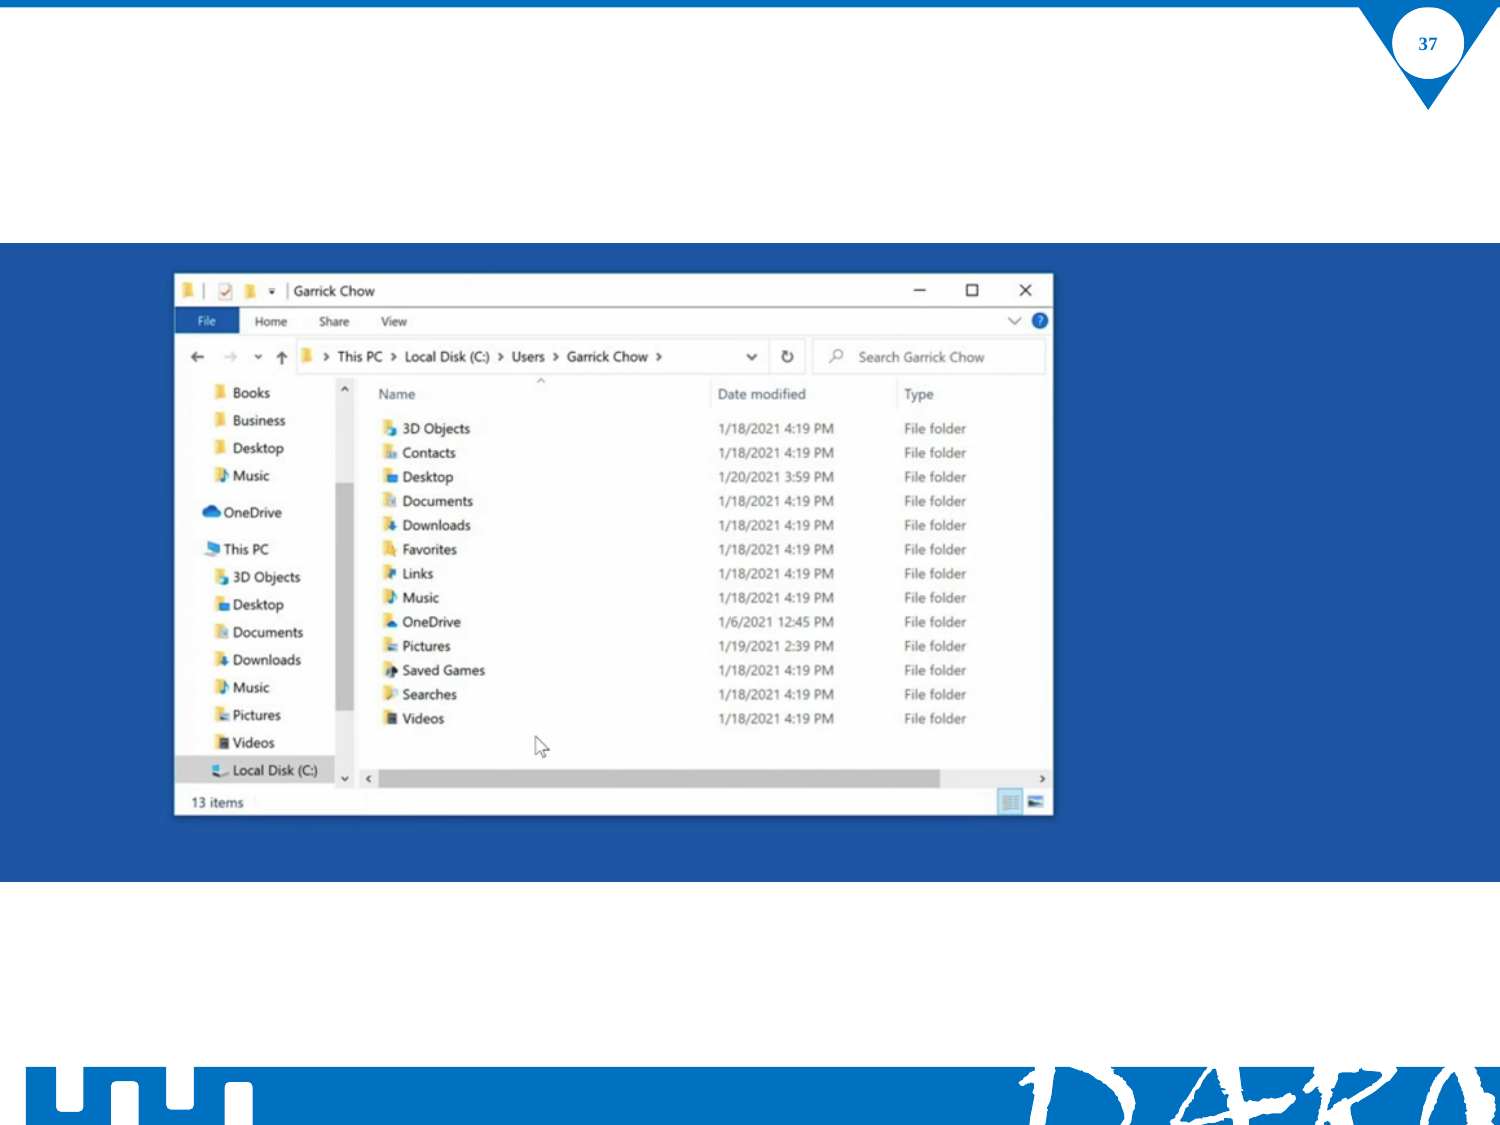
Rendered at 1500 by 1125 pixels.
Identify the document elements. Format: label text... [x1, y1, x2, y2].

slide_number 37 [1259, 13, 1500, 73]
picture [0, 243, 1500, 882]
